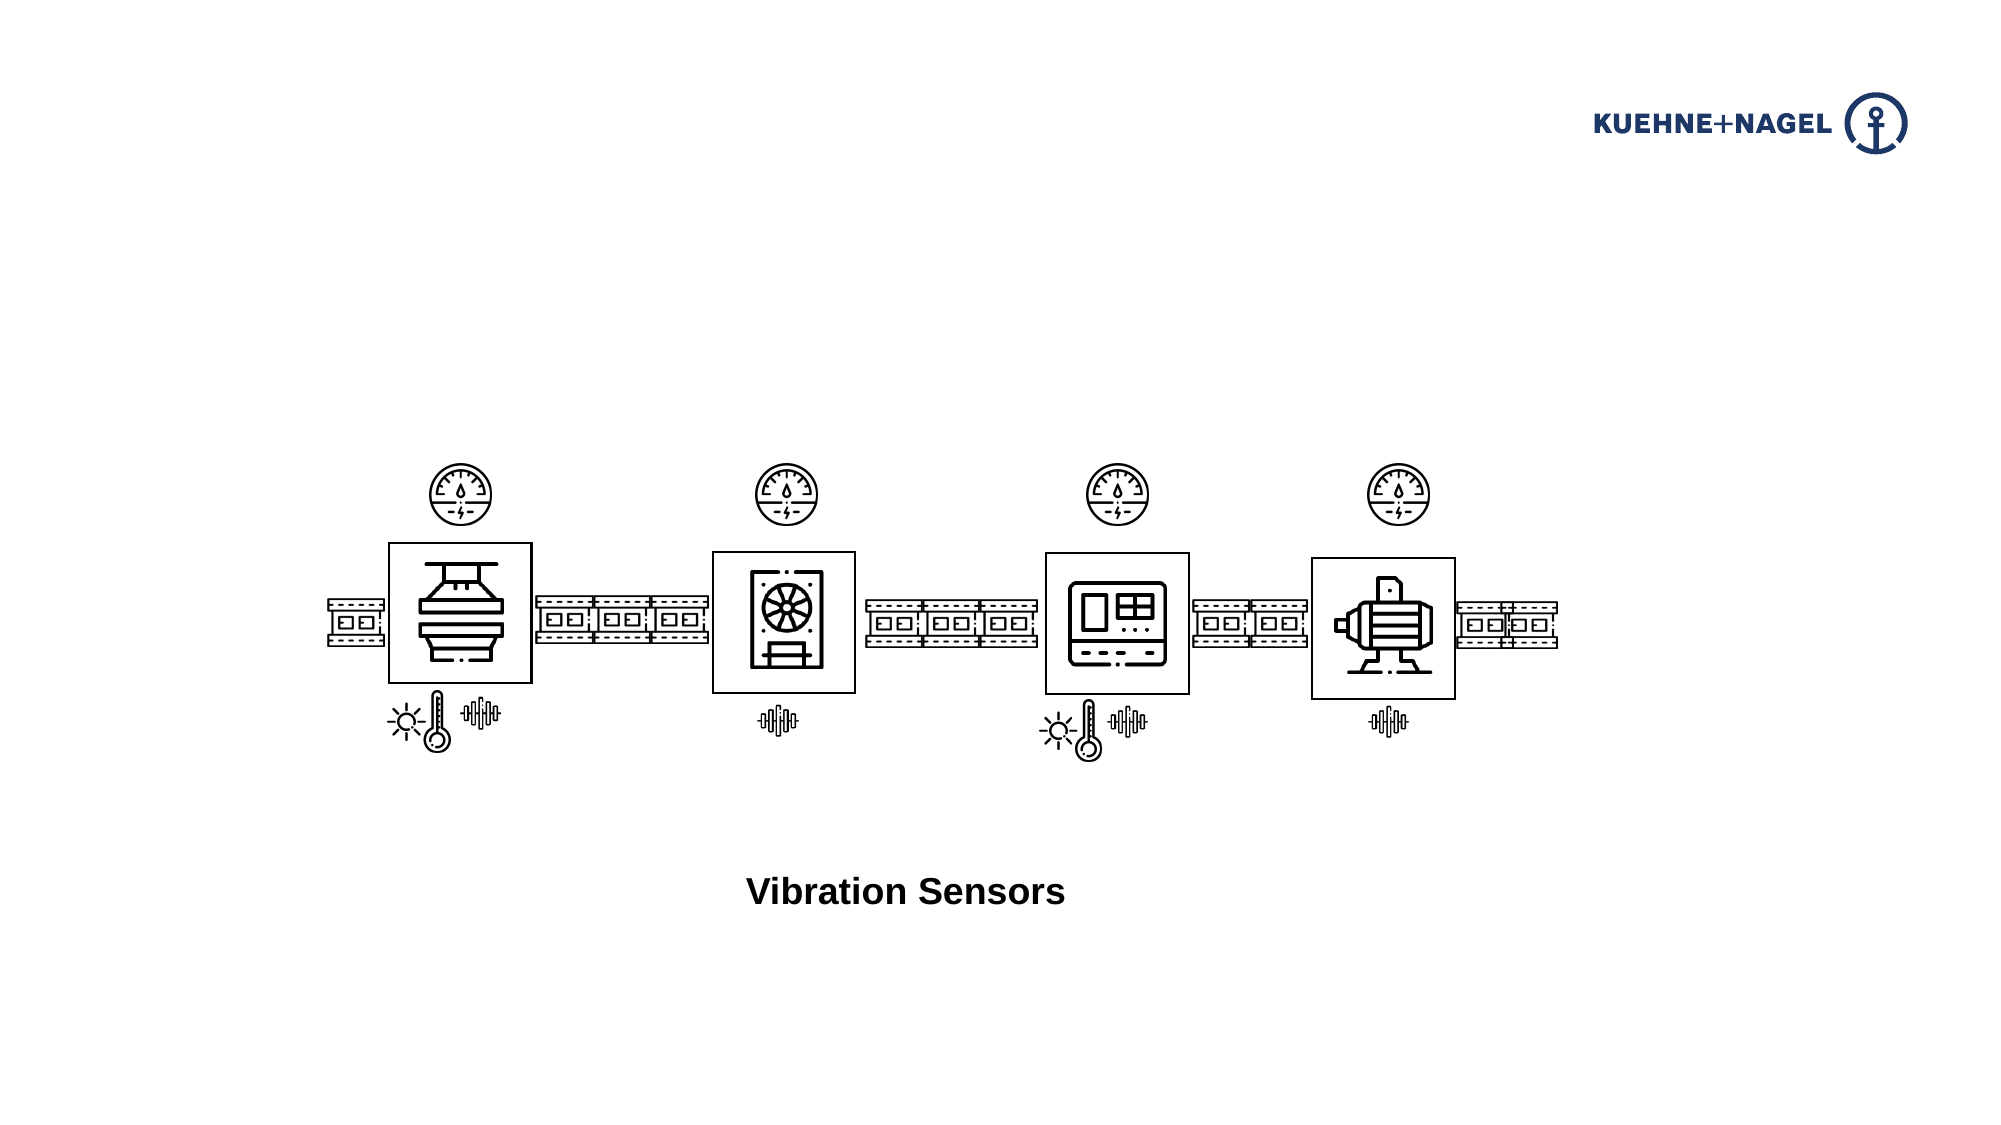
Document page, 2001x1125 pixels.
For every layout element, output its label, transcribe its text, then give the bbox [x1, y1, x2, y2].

picture [460, 692, 501, 734]
picture [1039, 699, 1102, 762]
picture [1367, 463, 1430, 526]
list Vibration Sensors [745, 859, 1157, 928]
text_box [327, 542, 1455, 699]
picture [755, 463, 818, 526]
picture [1457, 596, 1558, 654]
picture [1107, 701, 1148, 742]
picture [387, 690, 451, 753]
picture [1368, 701, 1410, 742]
picture [757, 700, 799, 741]
picture [429, 463, 492, 526]
picture [1086, 463, 1149, 526]
